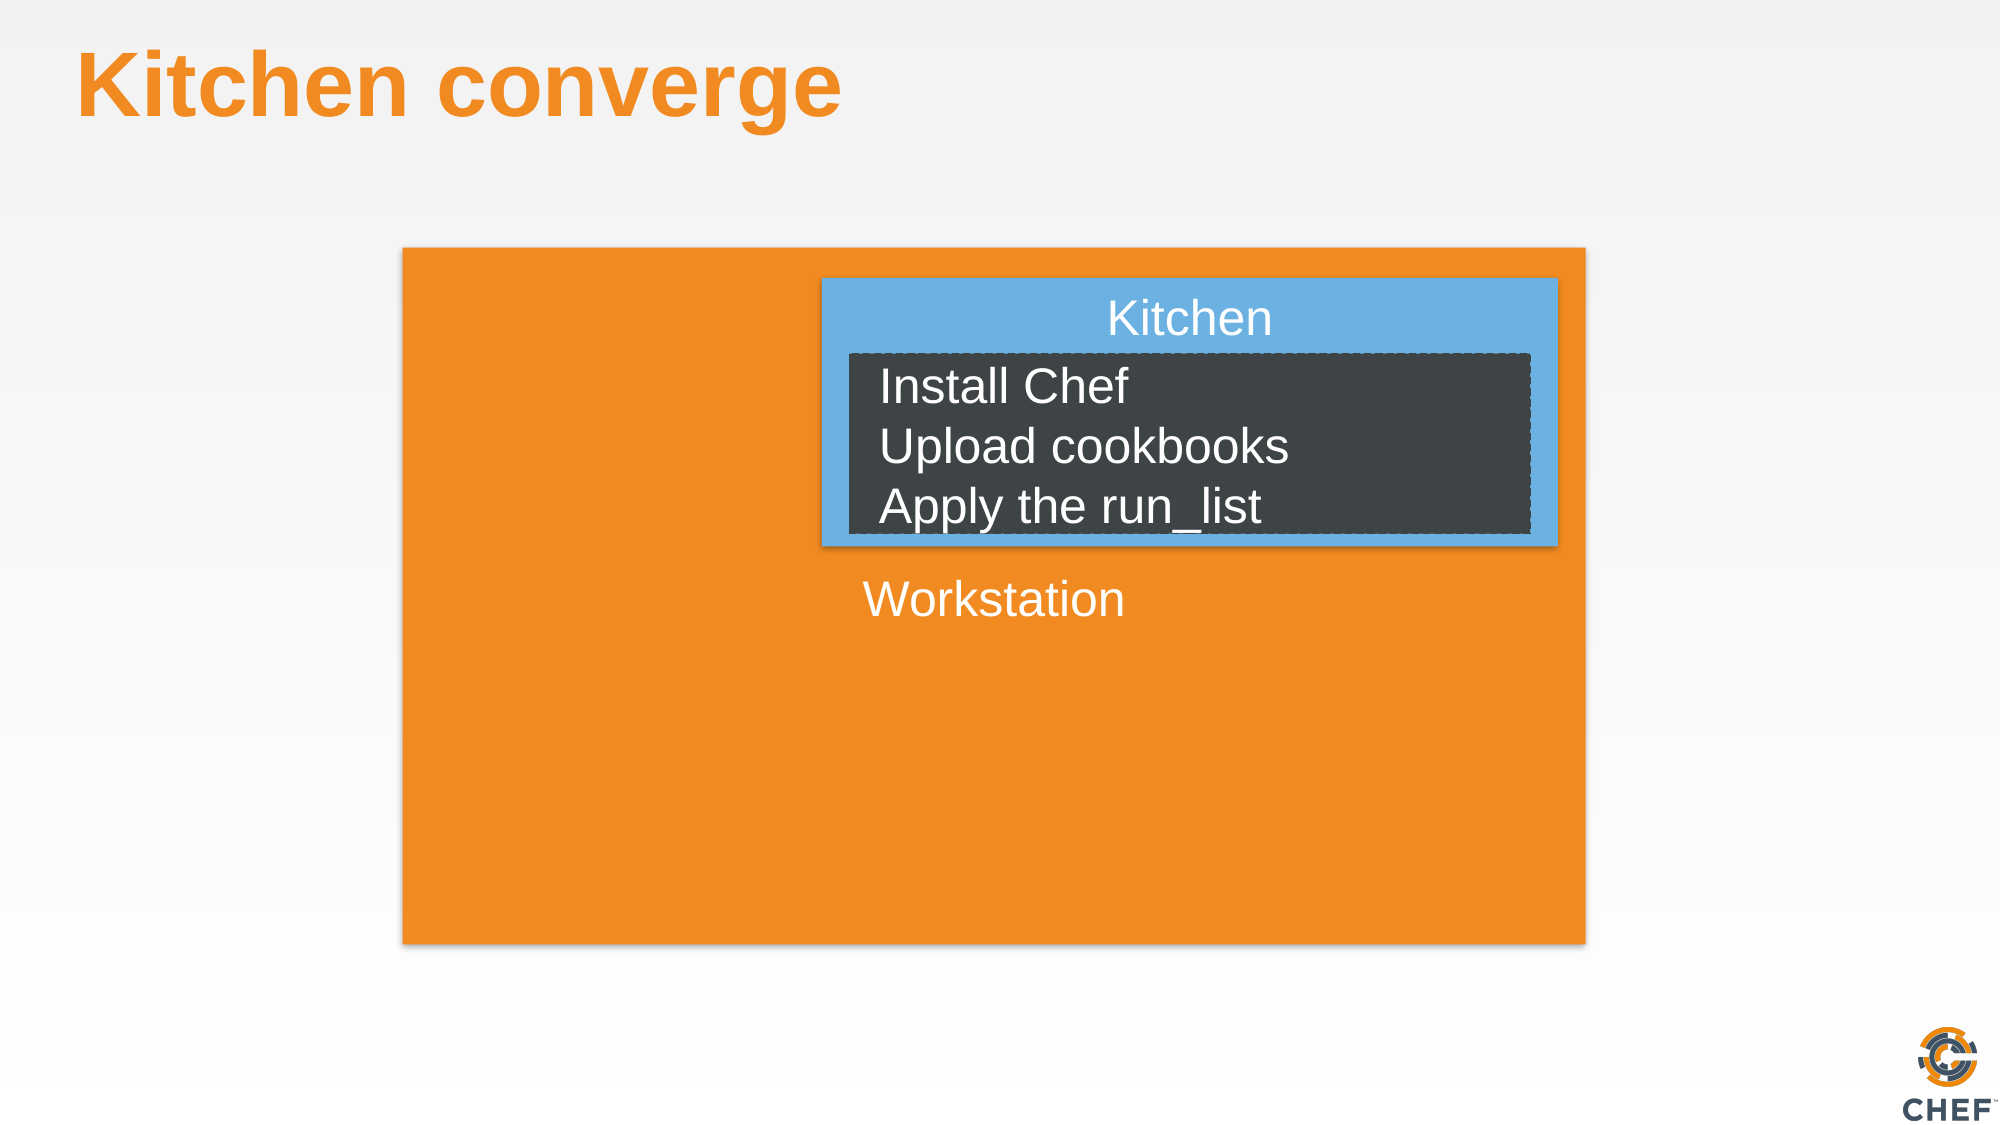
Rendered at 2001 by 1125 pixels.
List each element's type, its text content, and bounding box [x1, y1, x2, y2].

text_box Workstation [402, 247, 1586, 945]
text_box Kitchen [821, 277, 1559, 547]
text_box Install Chef Upload cookbooks Apply the run_list [849, 353, 1531, 534]
picture [1903, 1027, 1998, 1121]
title Kitchen converge [75, 37, 1913, 140]
